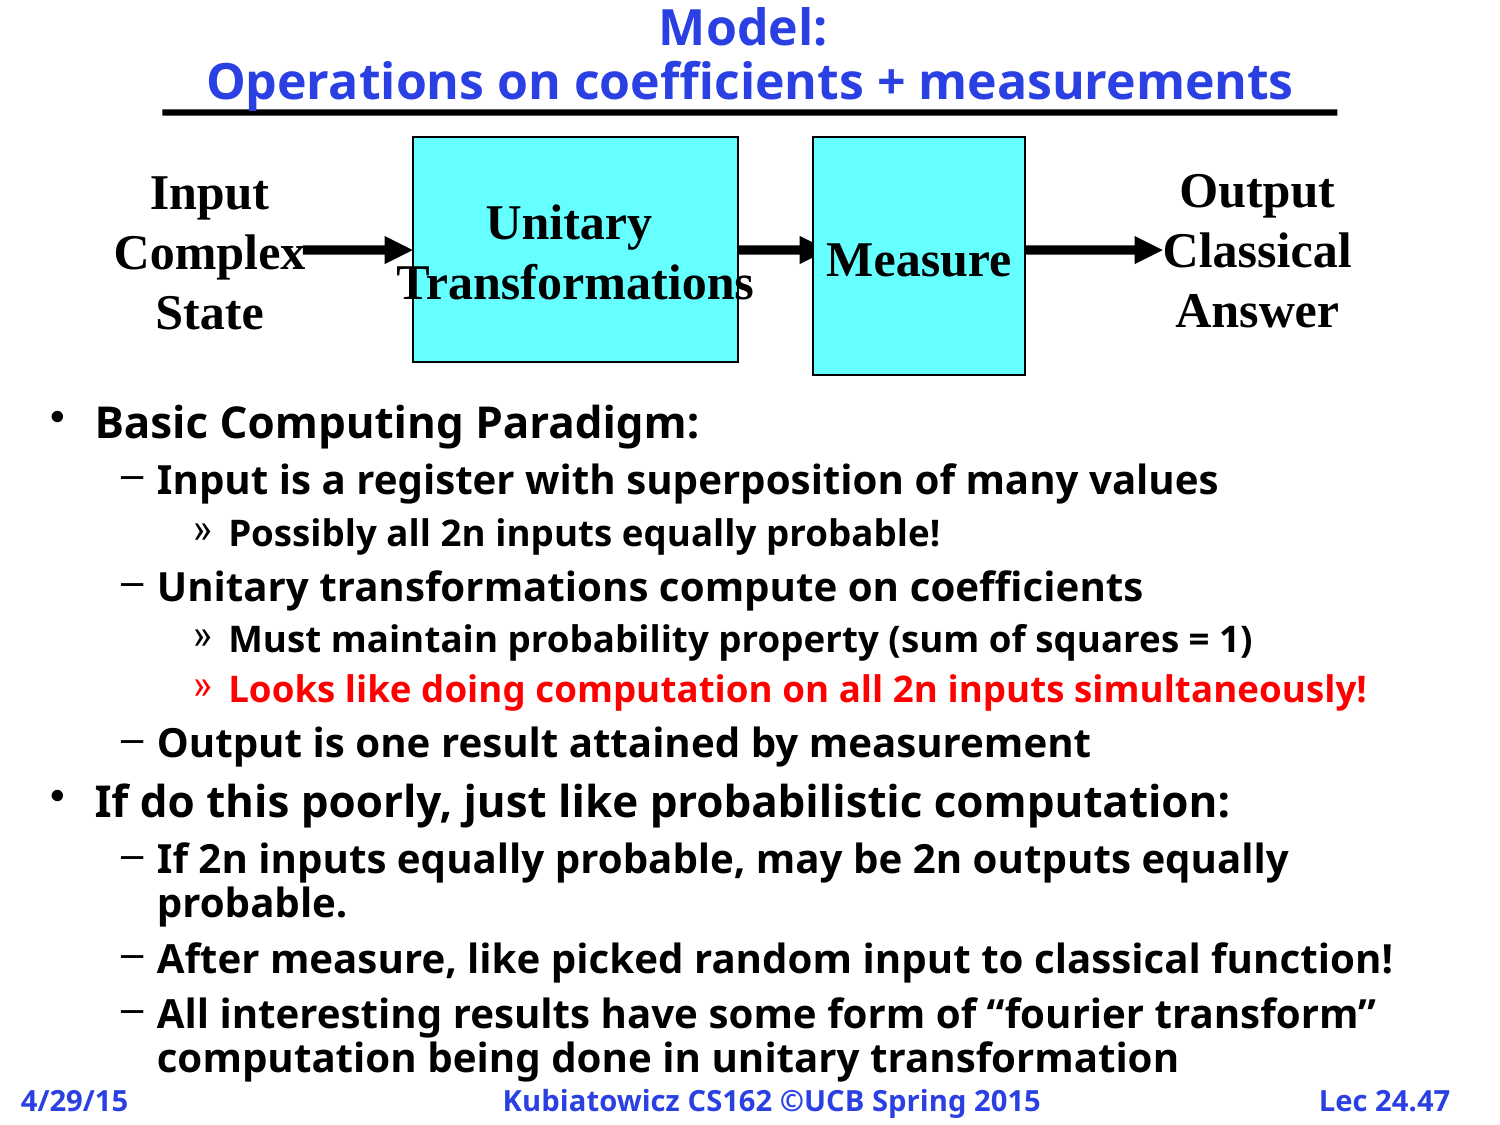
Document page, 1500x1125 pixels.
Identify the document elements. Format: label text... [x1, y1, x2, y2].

text_box Input Complex State [98, 151, 321, 347]
text_box Unitary Transformations [412, 137, 738, 363]
title Model: Operations on coefficients + measurements [162, 12, 1338, 100]
text_box [321, 243, 413, 257]
list Basic Computing Paradigm: Input is a register with superposition of many values Possibly all 2n inputs equally probable! Unitary transformations compute on coefficients Must maintain probability property (sum of squares = 1) Looks like doing computation on all 2n inputs simultaneously! Output is one result attained by measurement If do this poorly, just like probabilistic computation: If 2n inputs equally probable, may be 2n outputs equally probable. After measure, like picked random input to classical function! All interesting results have some form of “fourier transform” computation being done in unitary transformation [35, 393, 1463, 1101]
text_box Measure [812, 137, 1026, 375]
text_box Output Classical Answer [1147, 149, 1367, 345]
